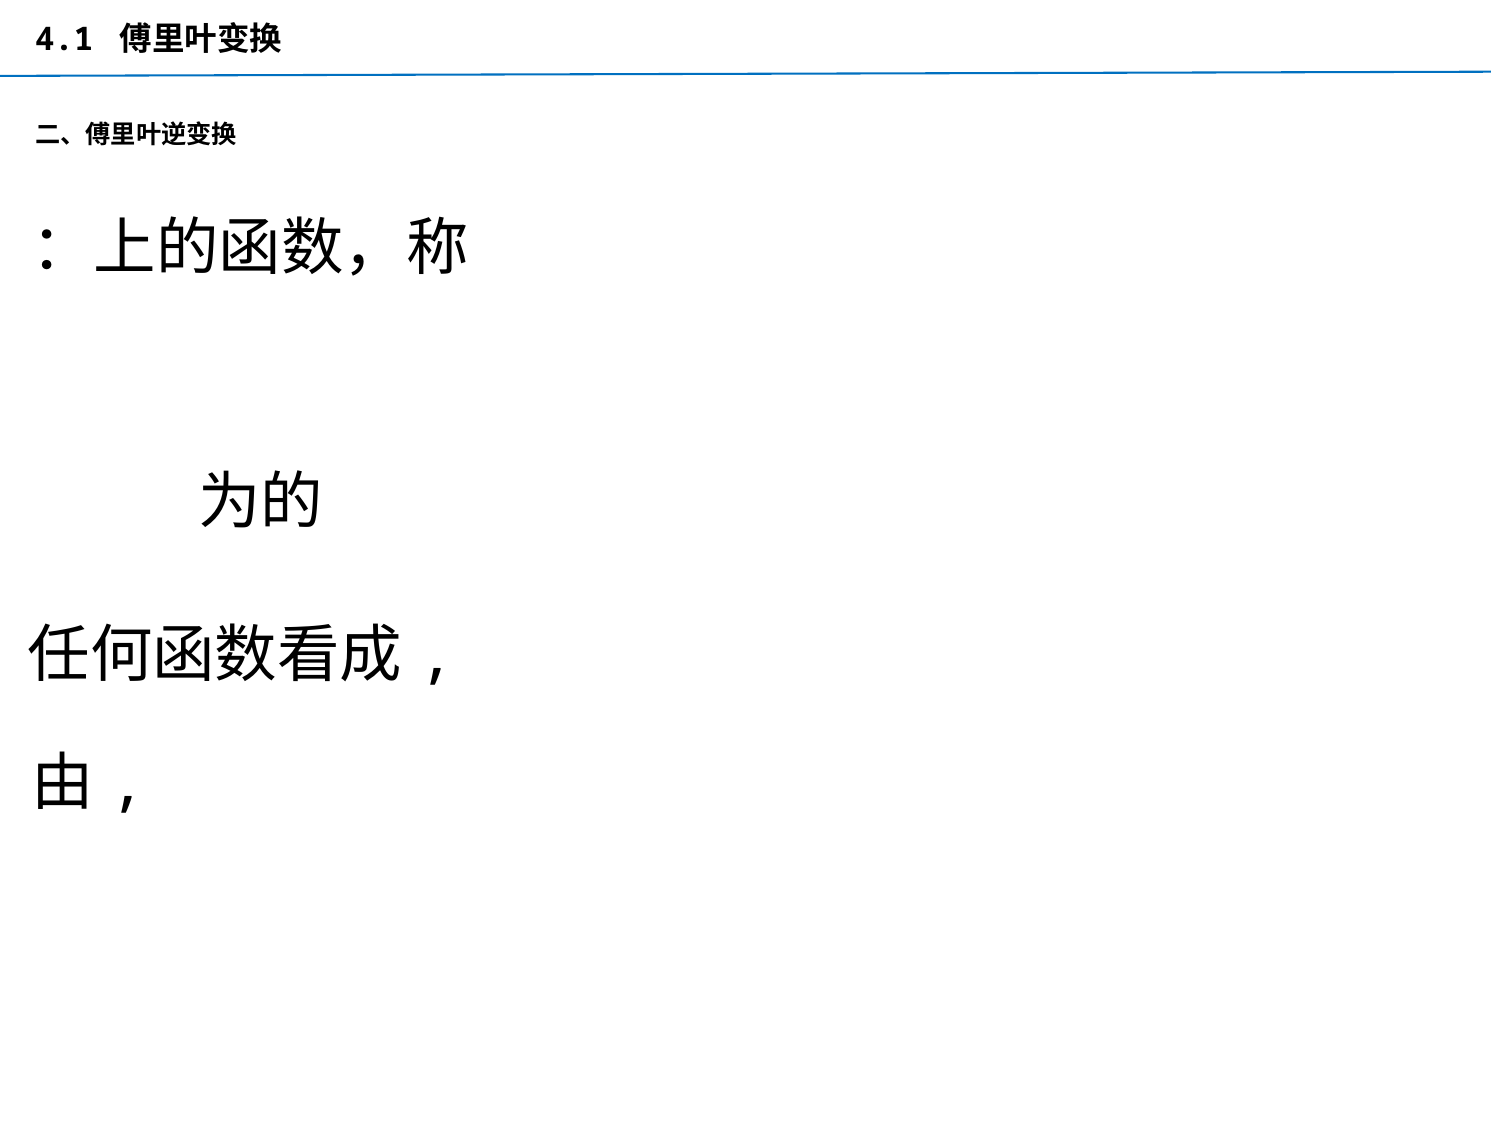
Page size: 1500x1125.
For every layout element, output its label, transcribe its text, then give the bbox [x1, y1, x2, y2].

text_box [0, 0, 1491, 76]
title 二、傅里叶逆变换 [20, 93, 1022, 177]
